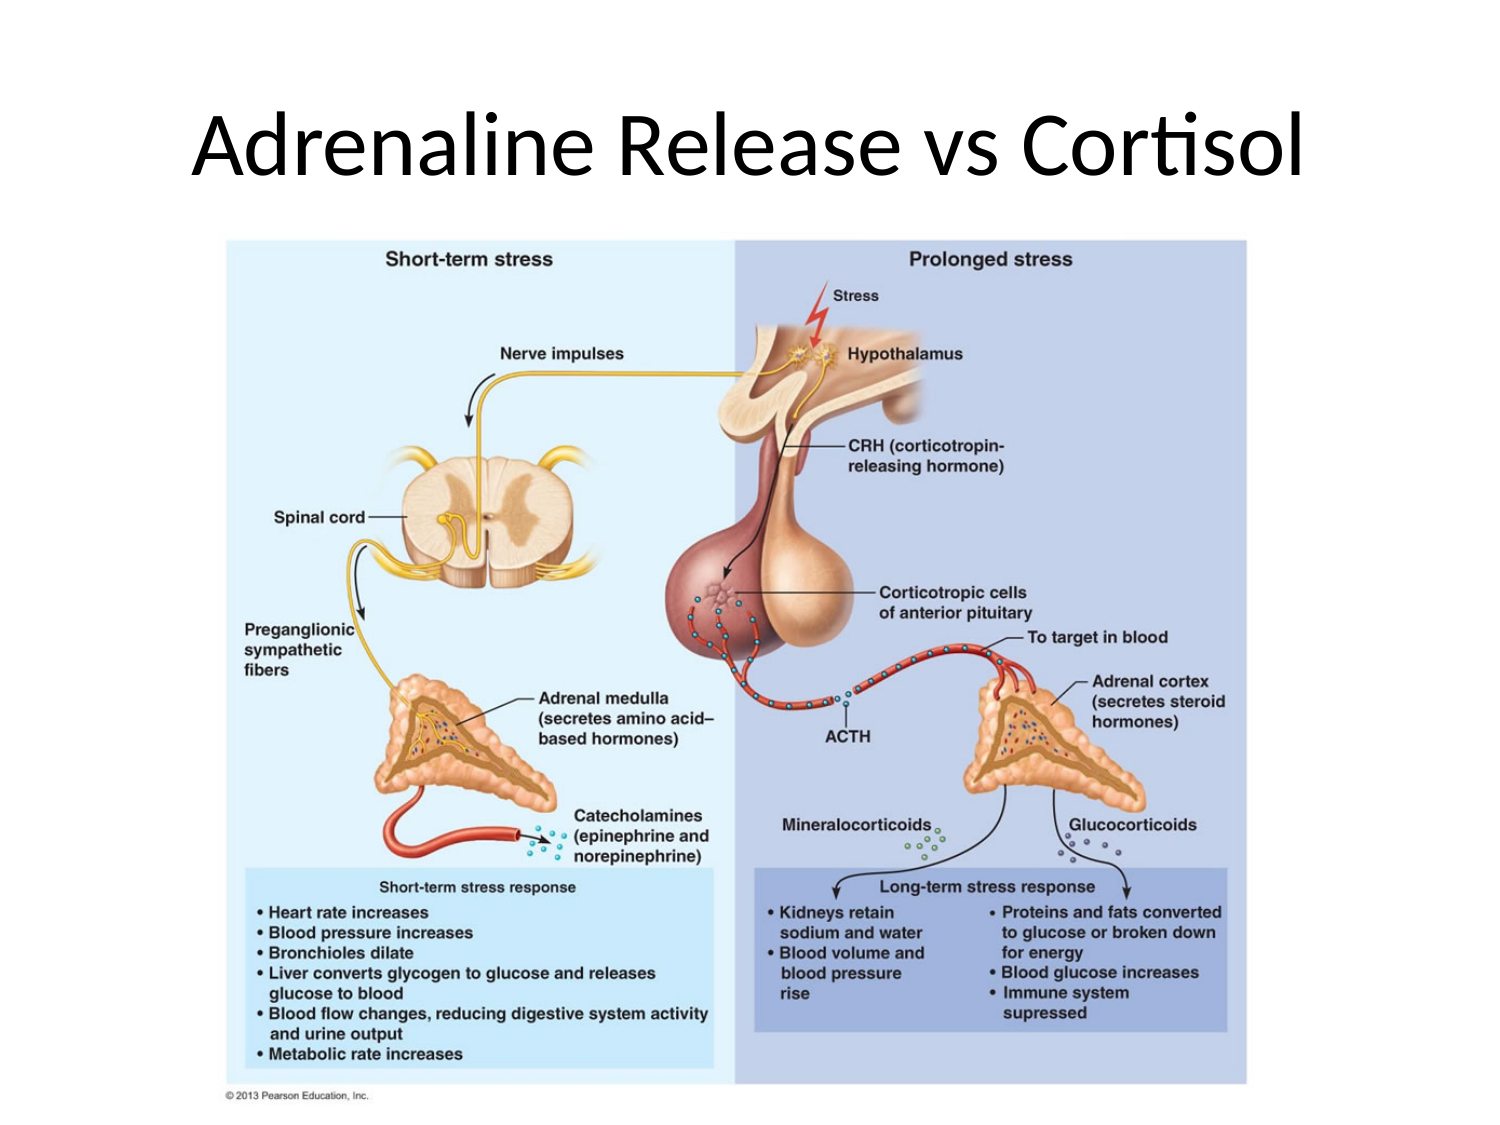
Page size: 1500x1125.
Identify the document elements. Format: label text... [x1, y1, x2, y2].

picture [218, 232, 1255, 1112]
title Adrenaline Release vs Cortisol [75, 45, 1425, 233]
